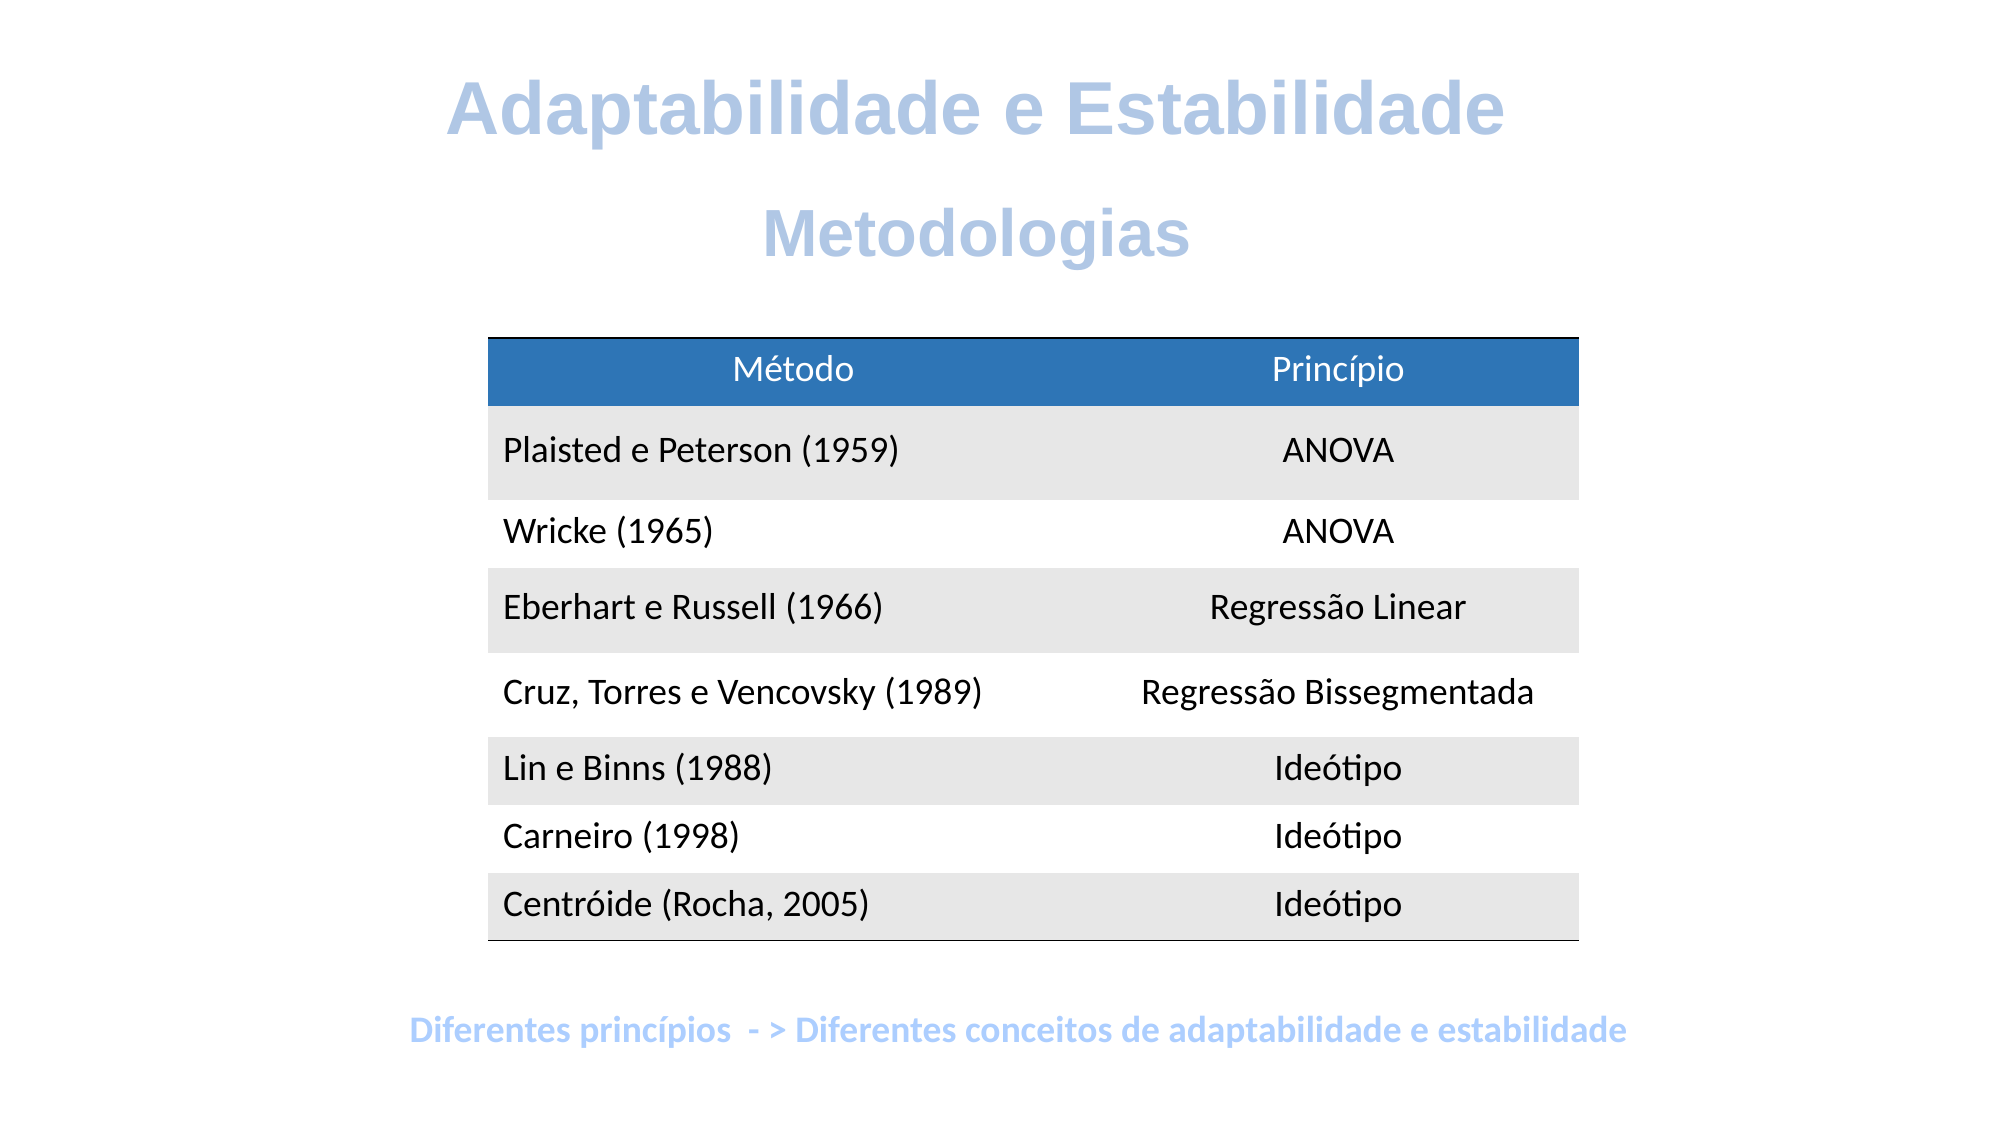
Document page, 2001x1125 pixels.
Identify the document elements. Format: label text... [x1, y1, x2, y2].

table_header Princípio [1098, 339, 1579, 406]
table_cell Ideótipo [1098, 873, 1579, 940]
table_cell Carneiro (1998) [488, 805, 1098, 873]
table_cell Ideótipo [1098, 805, 1579, 873]
table_cell Plaisted e Peterson (1959) [488, 406, 1098, 500]
table_cell Centróide (Rocha, 2005) [488, 873, 1098, 940]
table_cell Wricke (1965) [488, 500, 1098, 568]
table_cell Regressão Bissegmentada [1098, 653, 1579, 737]
table_cell Lin e Binns (1988) [488, 737, 1098, 805]
table_cell Cruz, Torres e Vencovsky (1989) [488, 653, 1098, 737]
table_header Método [488, 339, 1098, 406]
table_cell Eberhart e Russell (1966) [488, 568, 1098, 653]
table_cell ANOVA [1098, 406, 1579, 500]
table_cell Ideótipo [1098, 737, 1579, 805]
text_box Adaptabilidade e Estabilidade Metodologias [430, 7, 1523, 278]
table_cell ANOVA [1098, 500, 1579, 568]
text_box Diferentes princípios - > Diferentes conceitos de adaptabilidade e estabilidade [394, 975, 1697, 1058]
table_cell Regressão Linear [1098, 568, 1579, 653]
